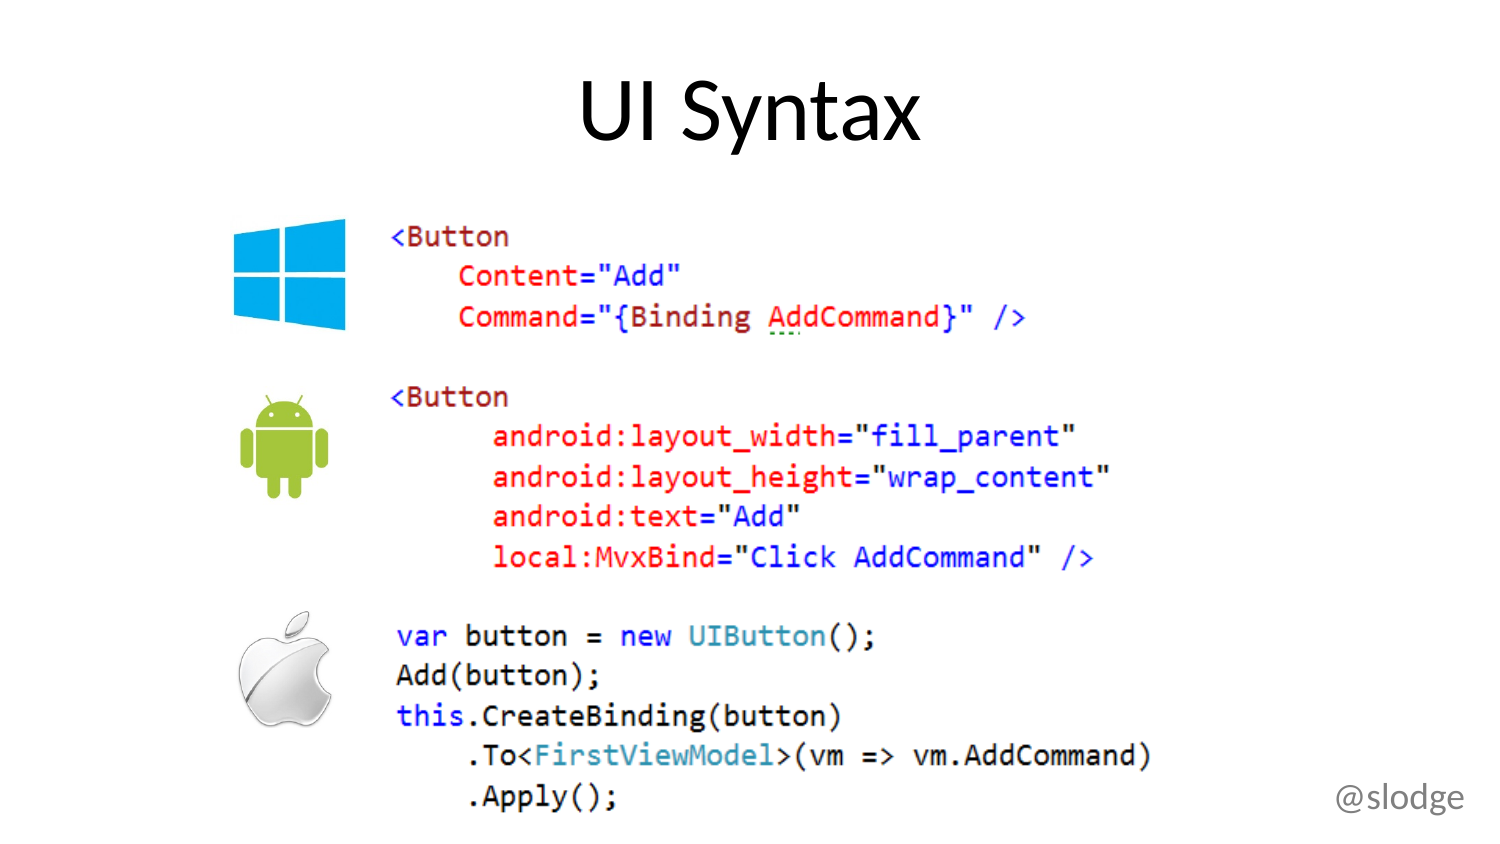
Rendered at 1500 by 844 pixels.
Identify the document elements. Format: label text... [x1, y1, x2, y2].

picture [371, 201, 1046, 349]
picture [387, 610, 1176, 822]
picture [229, 386, 339, 505]
picture [229, 215, 349, 335]
title UI Syntax [75, 33, 1425, 175]
picture [229, 610, 349, 728]
picture [383, 374, 1131, 580]
